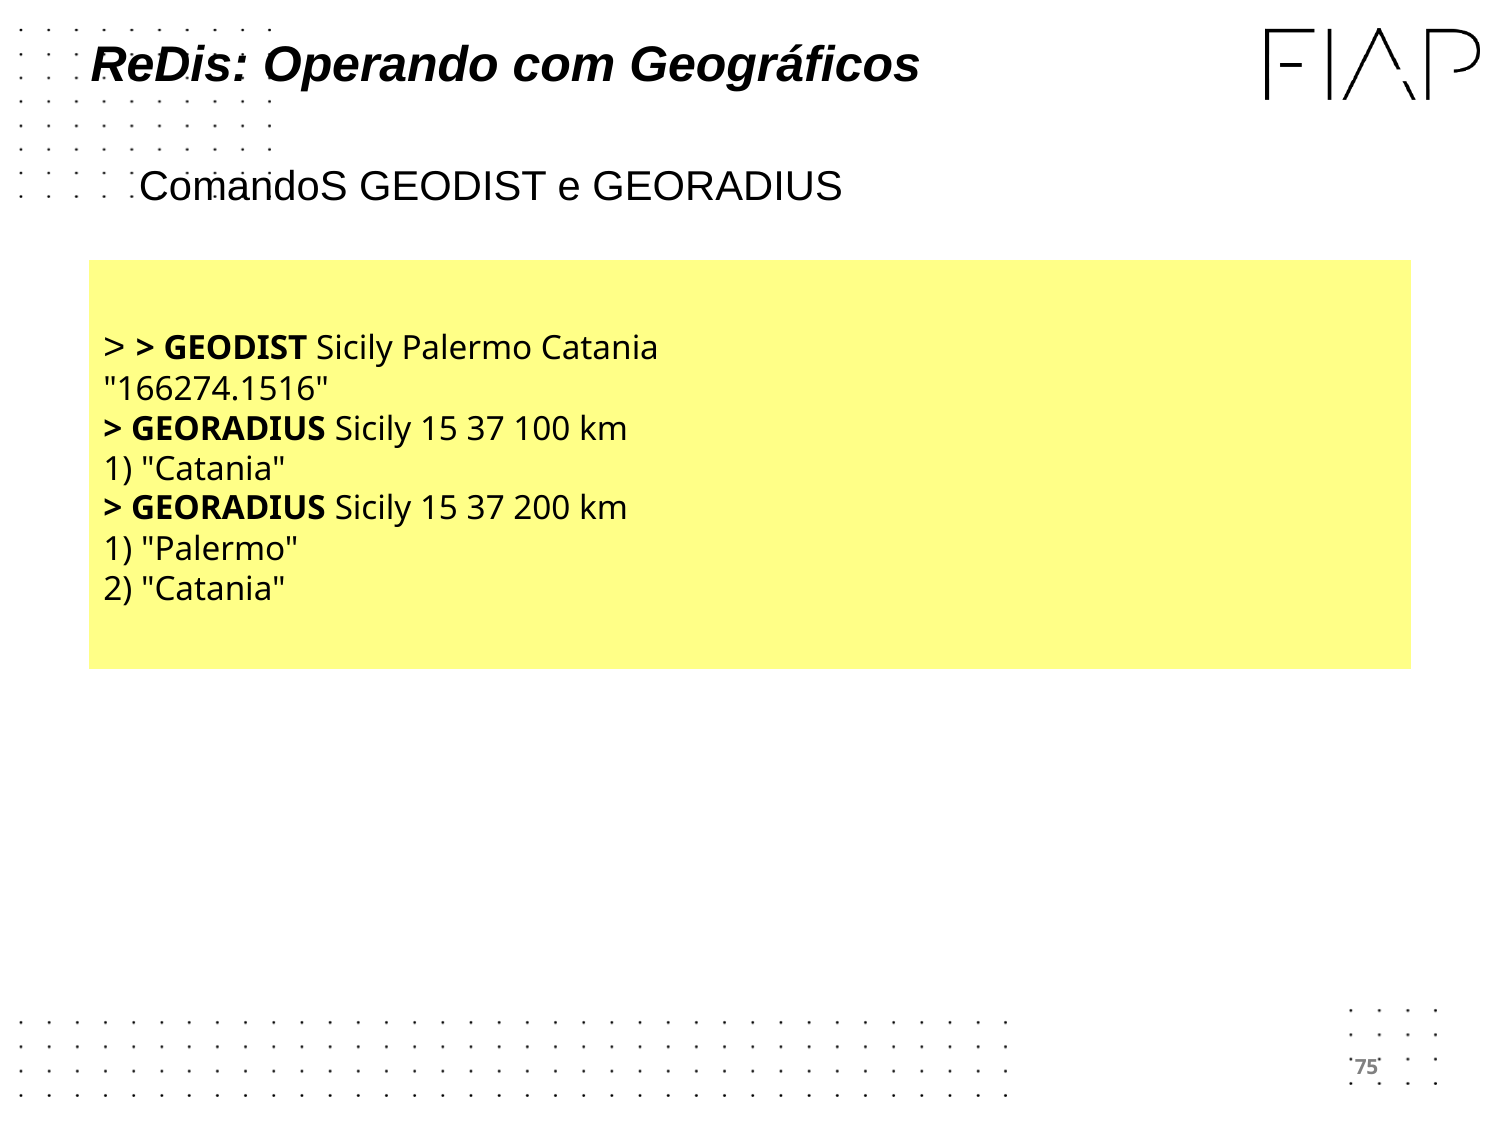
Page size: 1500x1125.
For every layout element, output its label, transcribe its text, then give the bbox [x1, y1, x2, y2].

text_box ComandoS GEODIST e GEORADIUS [123, 150, 1327, 258]
picture [19, 28, 271, 198]
picture [1265, 28, 1480, 100]
text_box > > GEODIST Sicily Palermo Catania "166274.1516" > GEORADIUS Sicily 15 37 100 km 1) "Catania" > GEORADIUS Sicily 15 37 200 km 1) "Palermo" 2) "Catania" [86, 258, 1414, 671]
picture [1344, 1007, 1437, 1085]
picture [19, 1019, 1007, 1097]
title ReDis: Operando com Geográficos [75, 30, 1258, 157]
